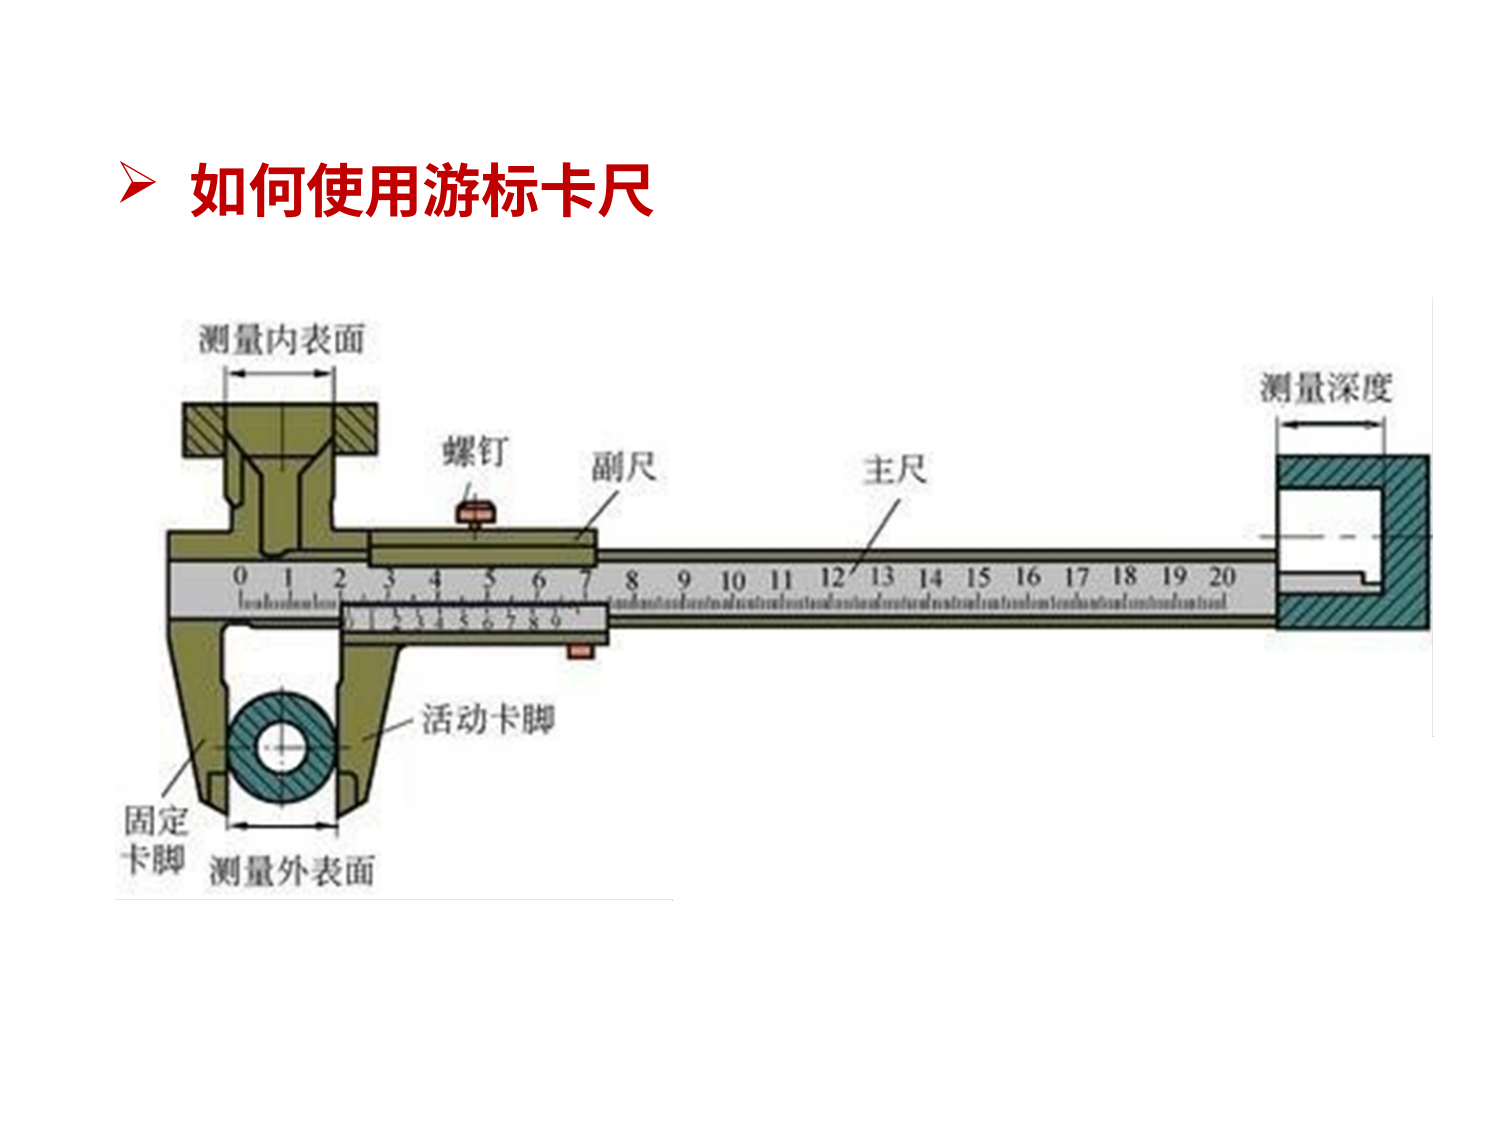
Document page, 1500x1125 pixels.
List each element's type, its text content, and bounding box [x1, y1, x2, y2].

title 如何使用游标卡尺 [100, 154, 750, 256]
picture [115, 297, 1434, 901]
